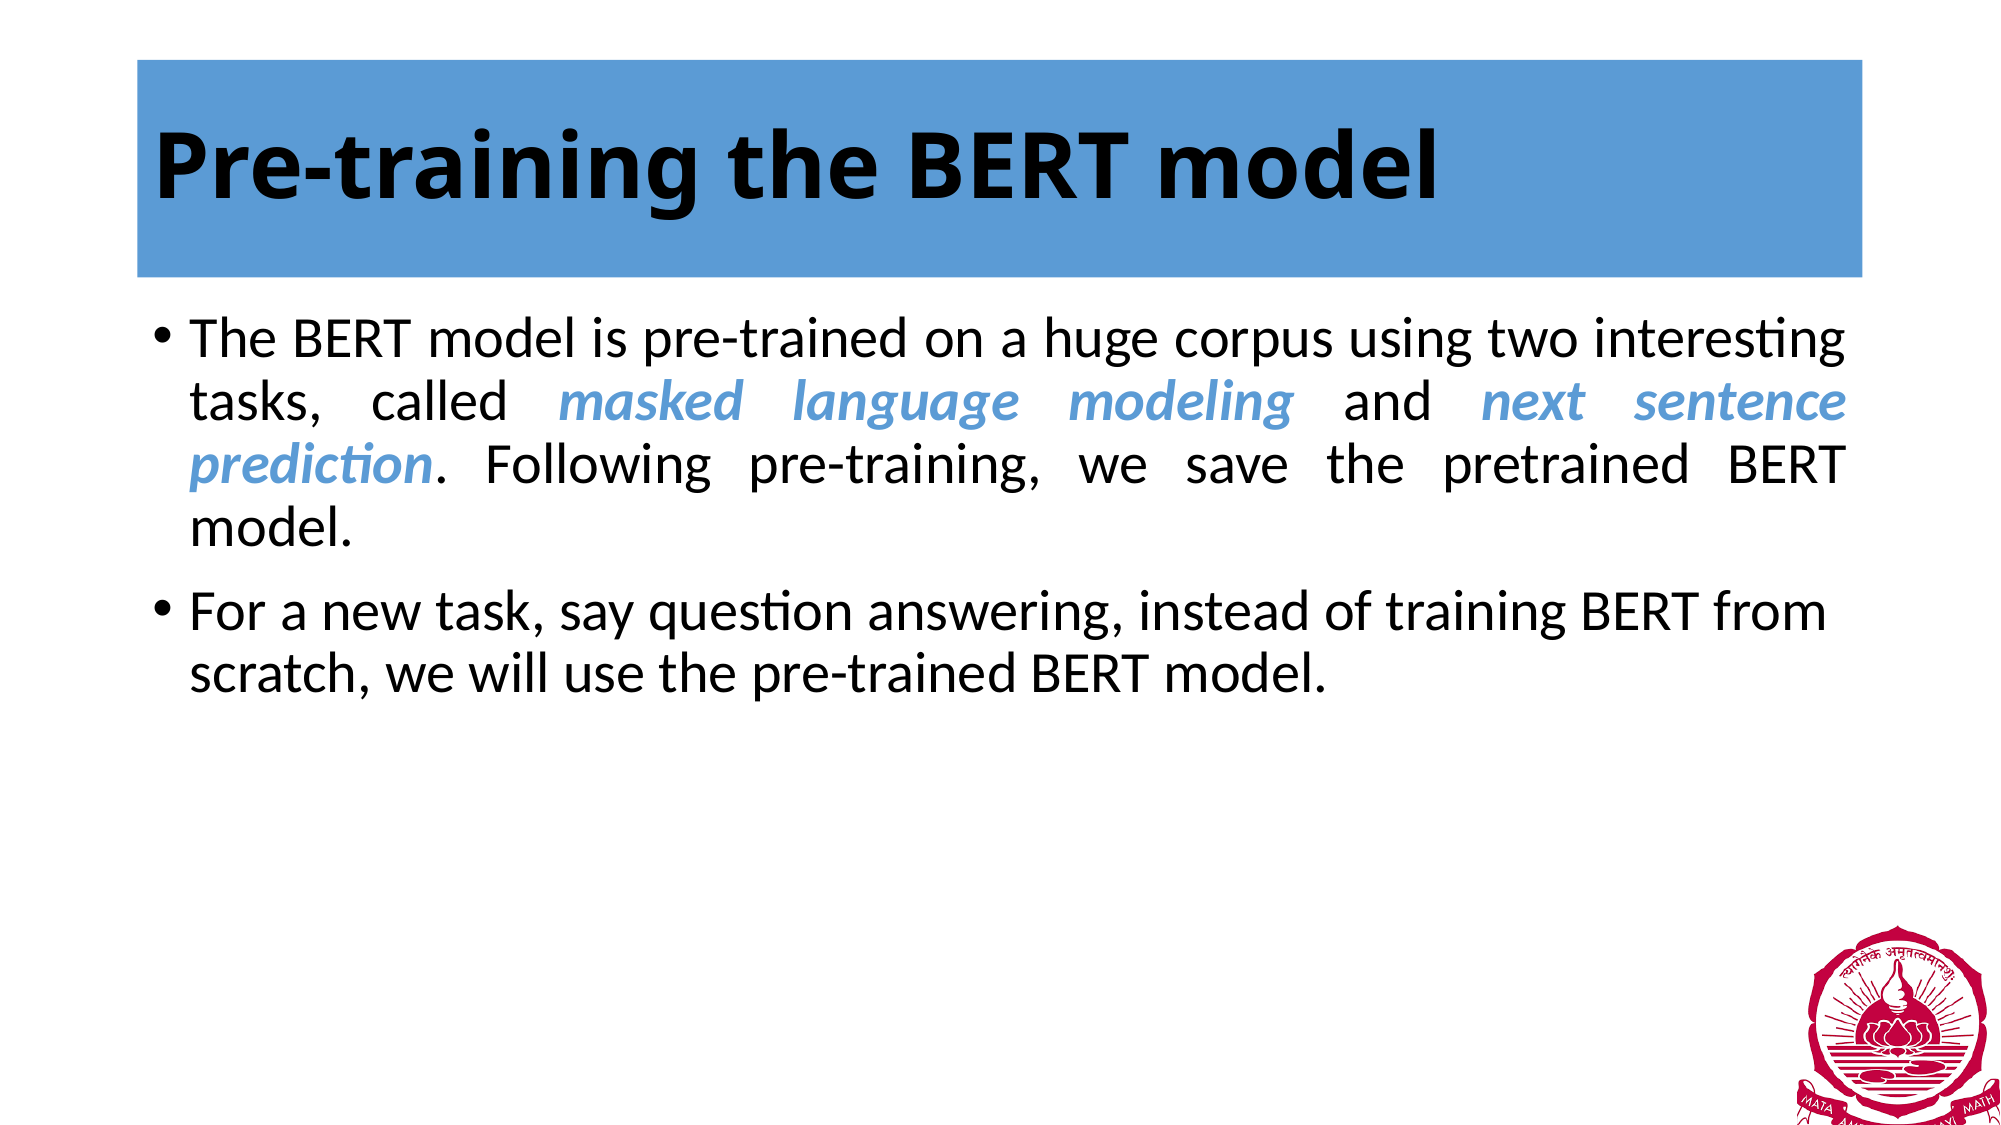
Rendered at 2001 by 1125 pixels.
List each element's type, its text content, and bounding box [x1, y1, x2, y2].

title Pre-training the BERT model [137, 59, 1863, 278]
list The BERT model is pre-trained on a huge corpus using two interesting tasks, called masked language modeling and next sentence prediction. Following pre-training, we save the pretrained BERT model. For a new task, say question answering, instead of training BERT from scratch, we will use the pre-trained BERT model. [137, 299, 1863, 1014]
picture [1797, 922, 2000, 1125]
